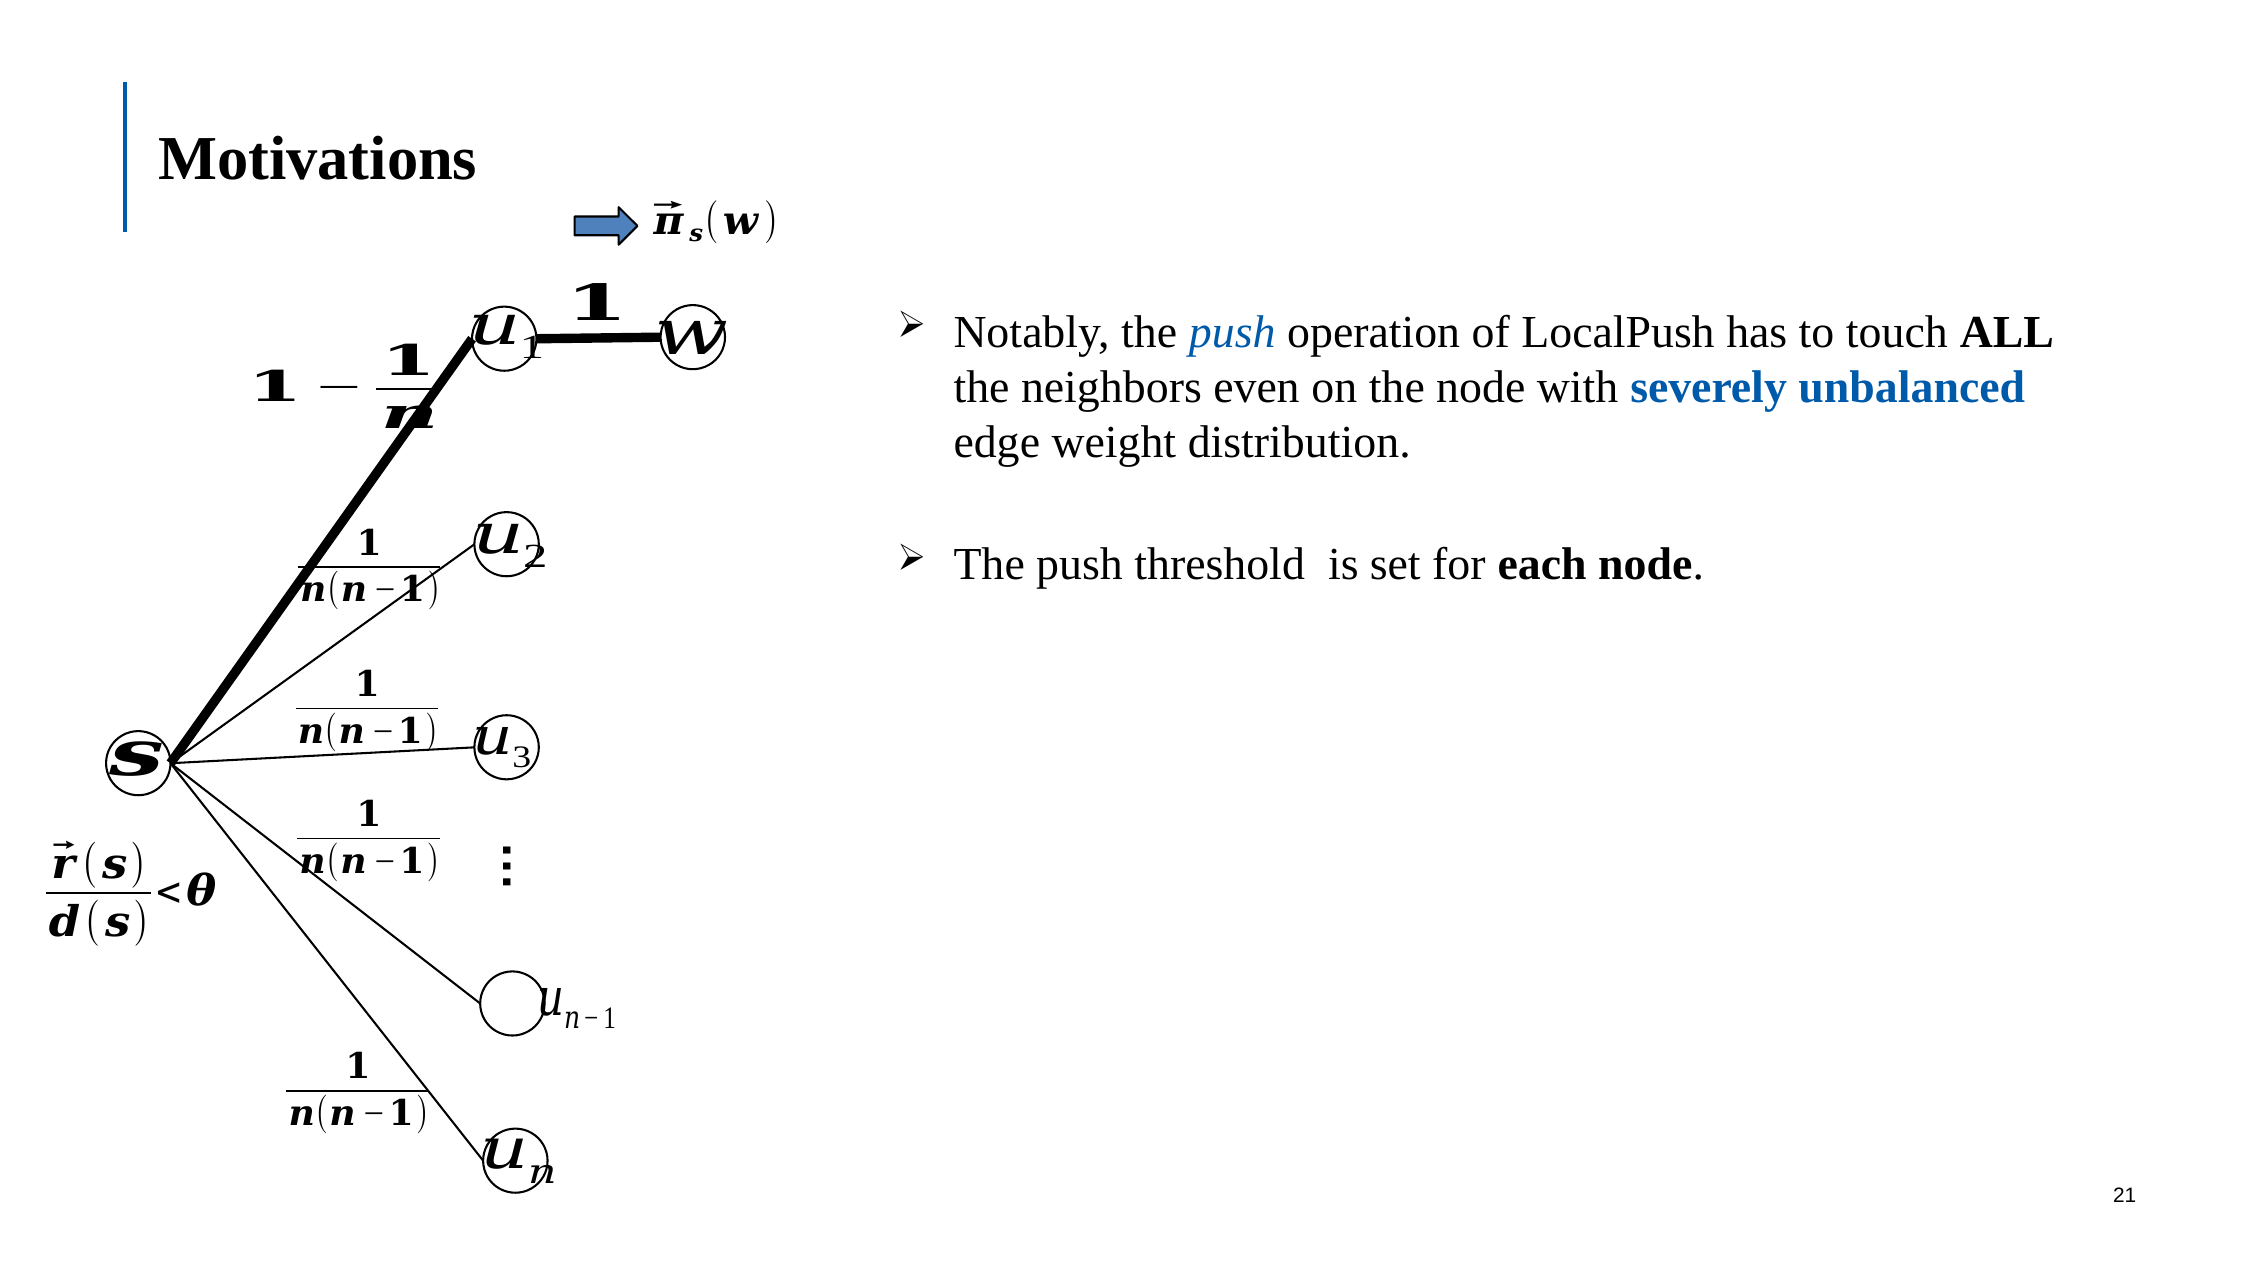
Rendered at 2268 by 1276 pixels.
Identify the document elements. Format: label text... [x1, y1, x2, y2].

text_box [170, 543, 475, 762]
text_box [170, 338, 473, 543]
text_box [487, 969, 545, 1038]
text_box [658, 324, 728, 372]
text_box [476, 510, 541, 579]
text_box [572, 205, 640, 247]
text_box [103, 729, 164, 798]
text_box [170, 762, 481, 1004]
text_box [469, 304, 539, 373]
text_box … [487, 826, 561, 929]
text_box [662, 302, 723, 347]
text_box [481, 1126, 550, 1195]
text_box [170, 1007, 484, 1161]
title Motivations [141, 108, 1618, 206]
text_box [479, 713, 541, 782]
